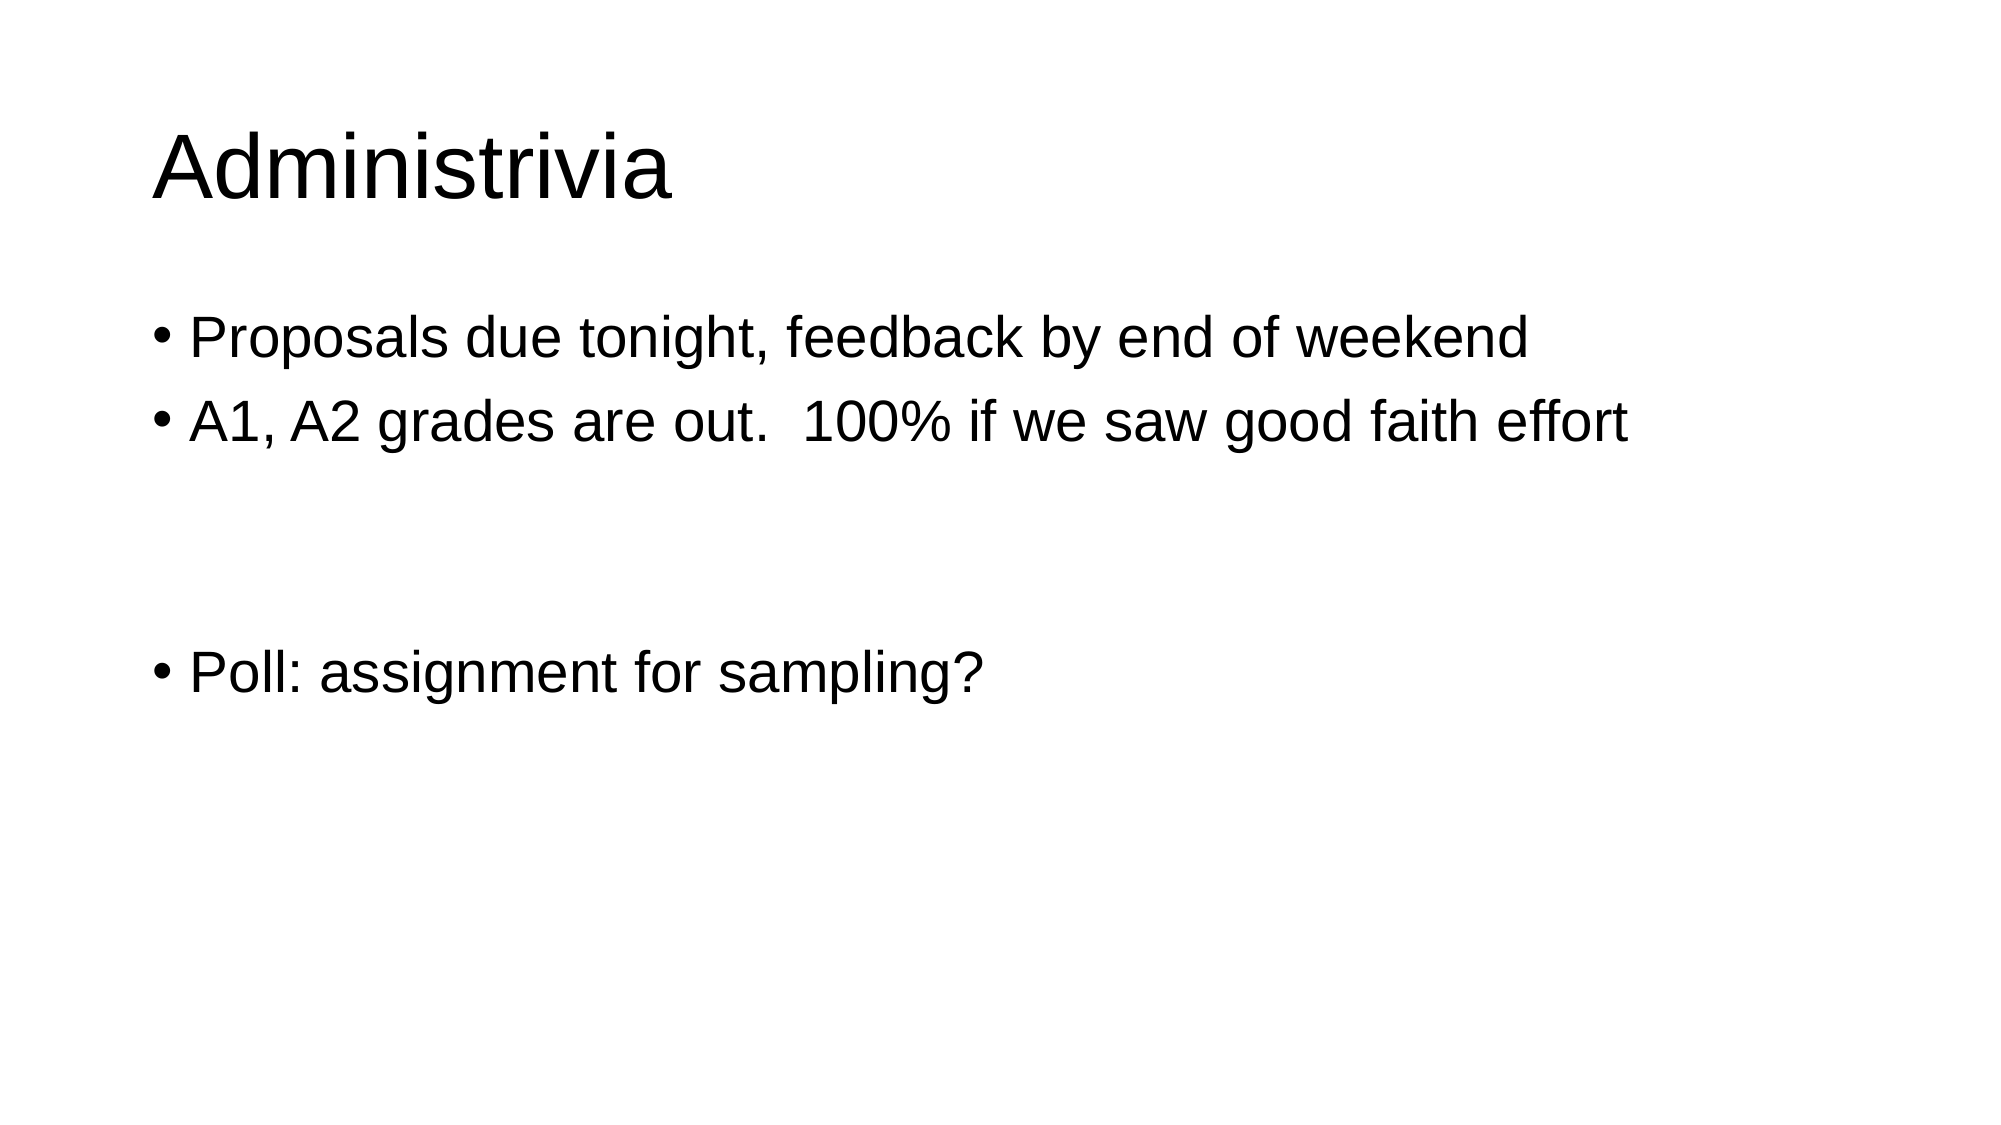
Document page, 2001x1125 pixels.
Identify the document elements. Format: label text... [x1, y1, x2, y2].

list Proposals due tonight, feedback by end of weekend A1, A2 grades are out. 100% if we saw good faith effort Poll: assignment for sampling? [137, 299, 1863, 1014]
title Administrivia [137, 59, 1863, 278]
